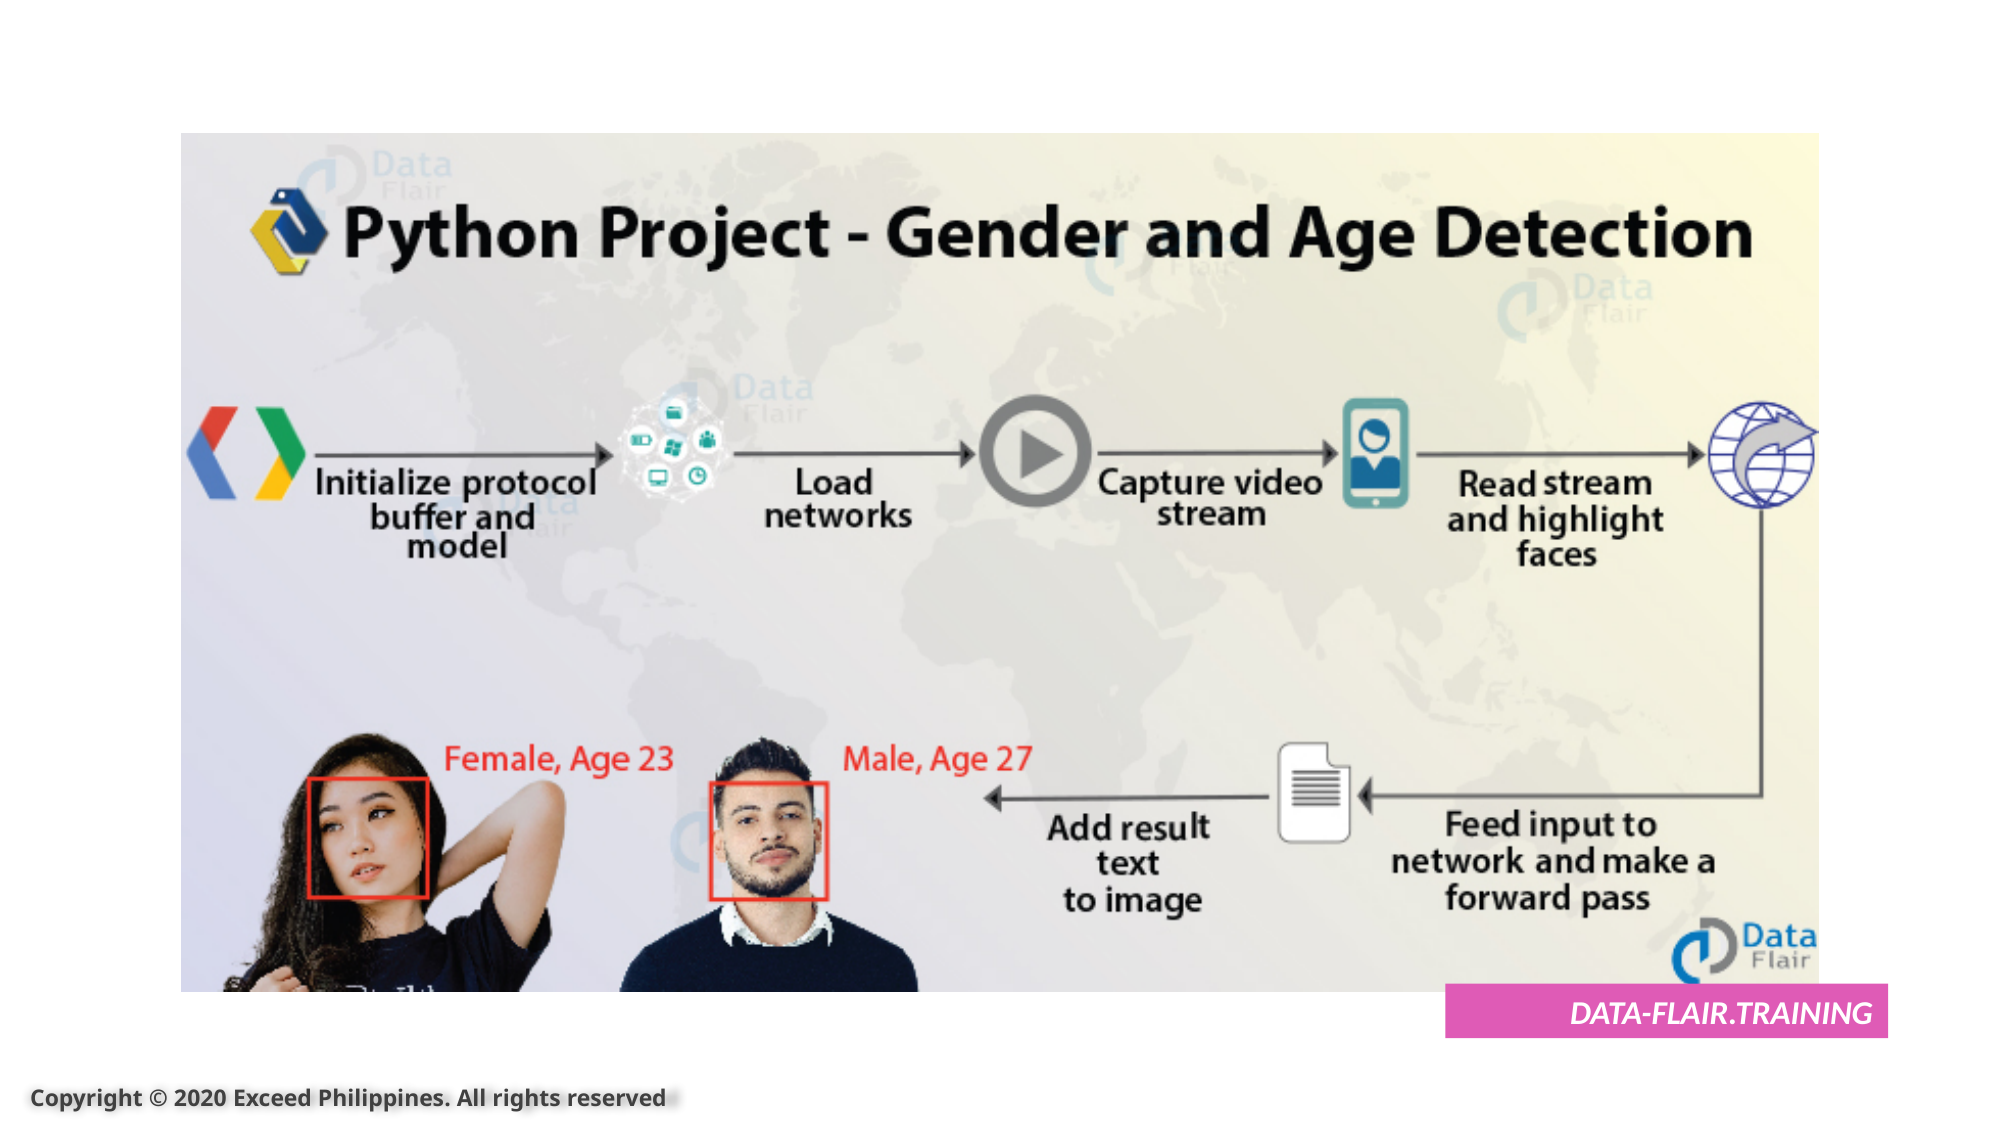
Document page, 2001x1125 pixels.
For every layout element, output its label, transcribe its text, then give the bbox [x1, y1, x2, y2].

text_box DATA-FLAIR.TRAINING [1445, 983, 1889, 1039]
text_box Copyright © 2020 Exceed Philippines. All rights reserved [15, 1075, 1260, 1118]
picture [181, 133, 1819, 992]
